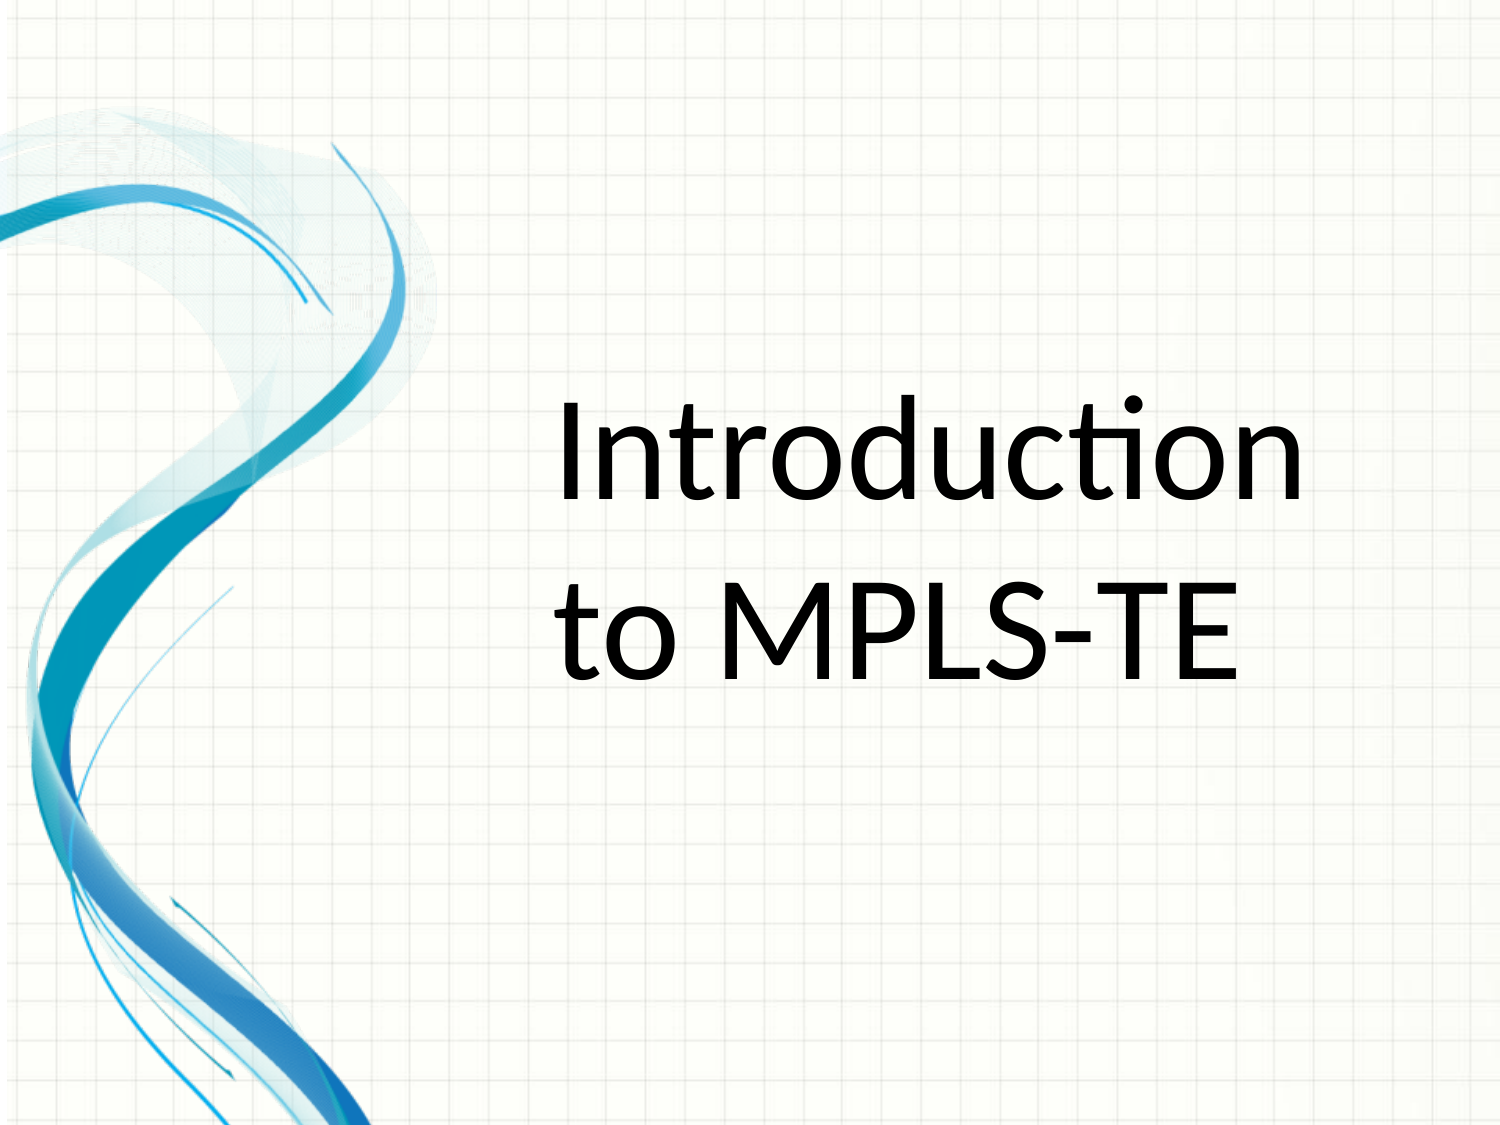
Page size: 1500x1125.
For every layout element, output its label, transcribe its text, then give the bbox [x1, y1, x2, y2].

picture [0, 0, 1500, 1125]
text_box Introduction to MPLS-TE [537, 342, 1392, 975]
